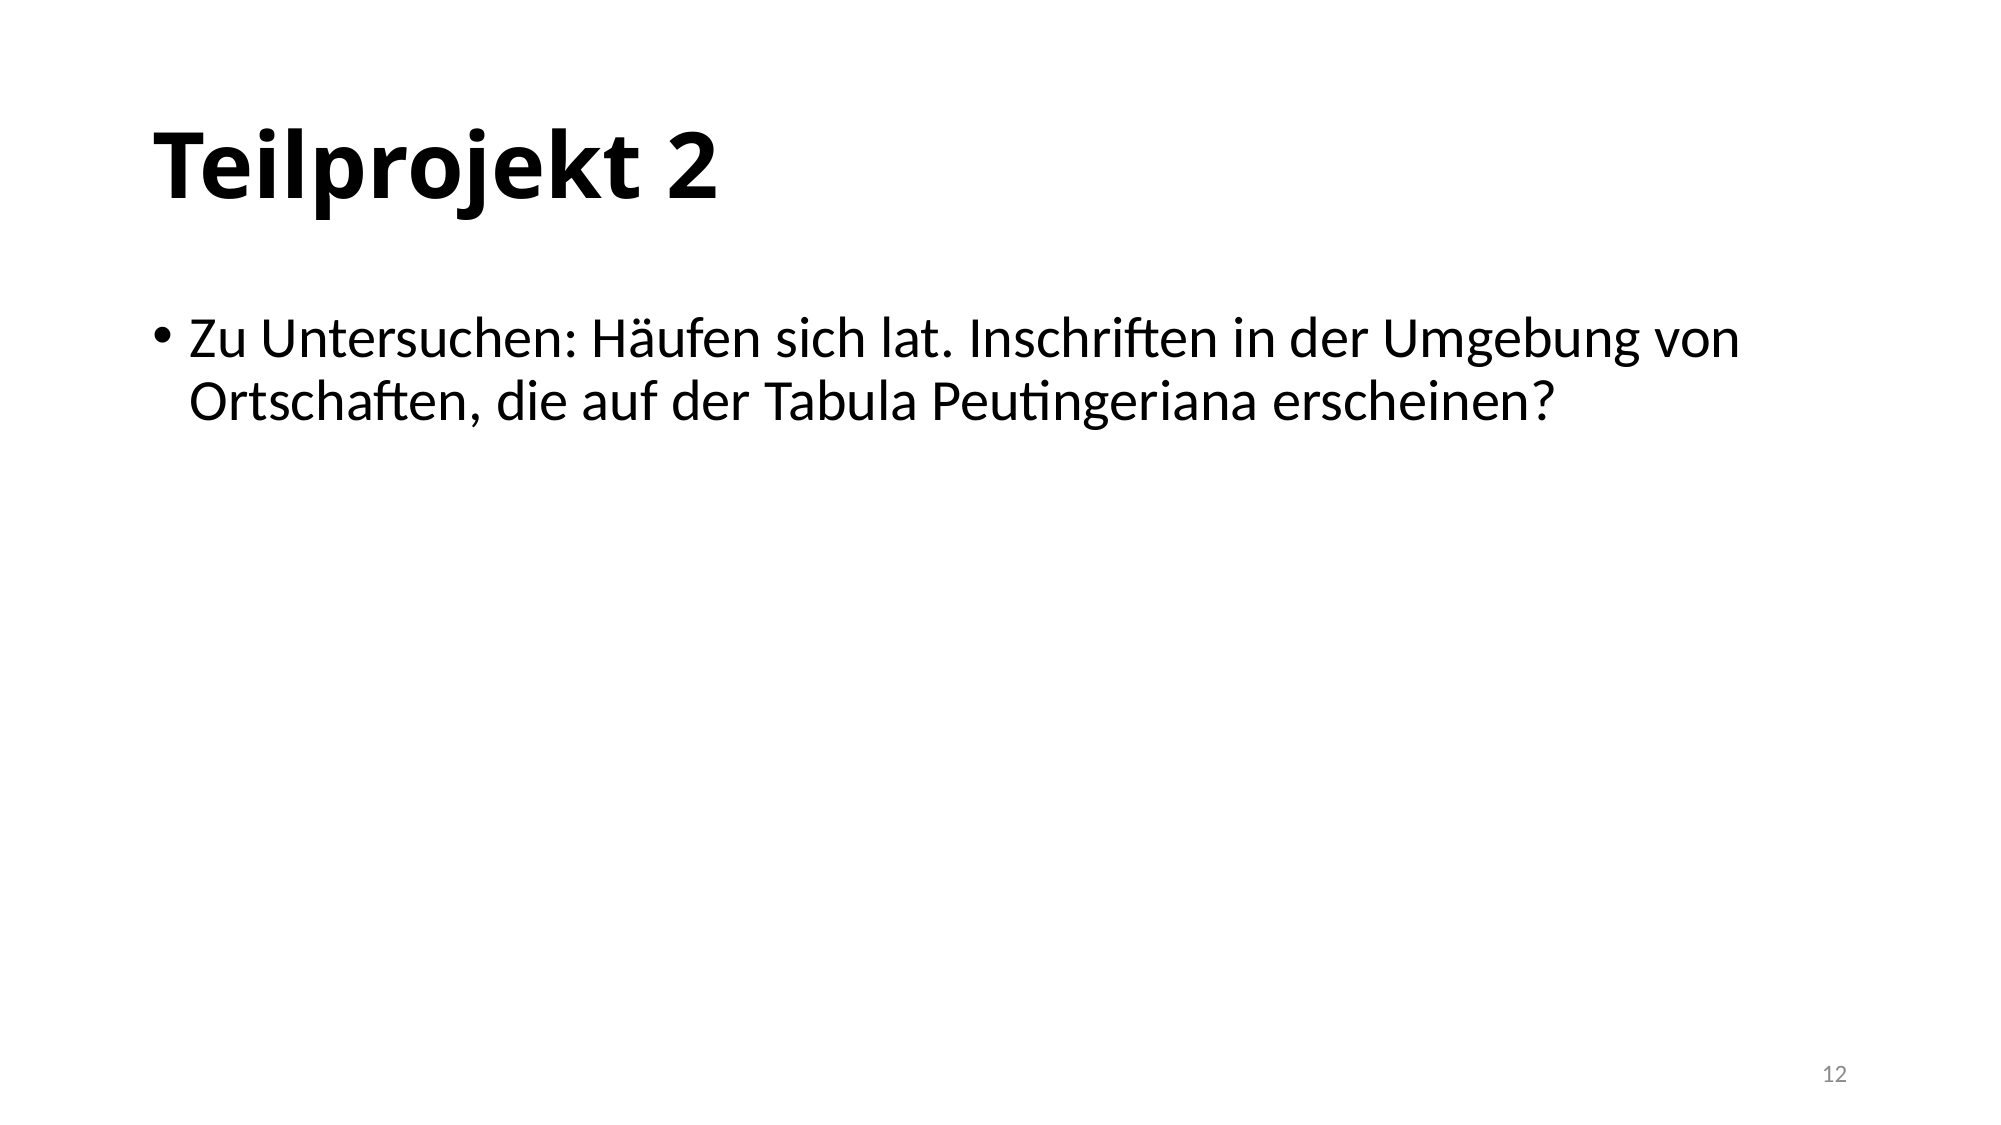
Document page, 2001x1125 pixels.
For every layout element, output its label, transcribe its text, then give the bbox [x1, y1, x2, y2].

slide_number 12 [1412, 1042, 1863, 1103]
title Teilprojekt 2 [137, 59, 1863, 278]
list Zu Untersuchen: Häufen sich lat. Inschriften in der Umgebung von Ortschaften, die auf der Tabula Peutingeriana erscheinen? [137, 299, 1863, 1014]
